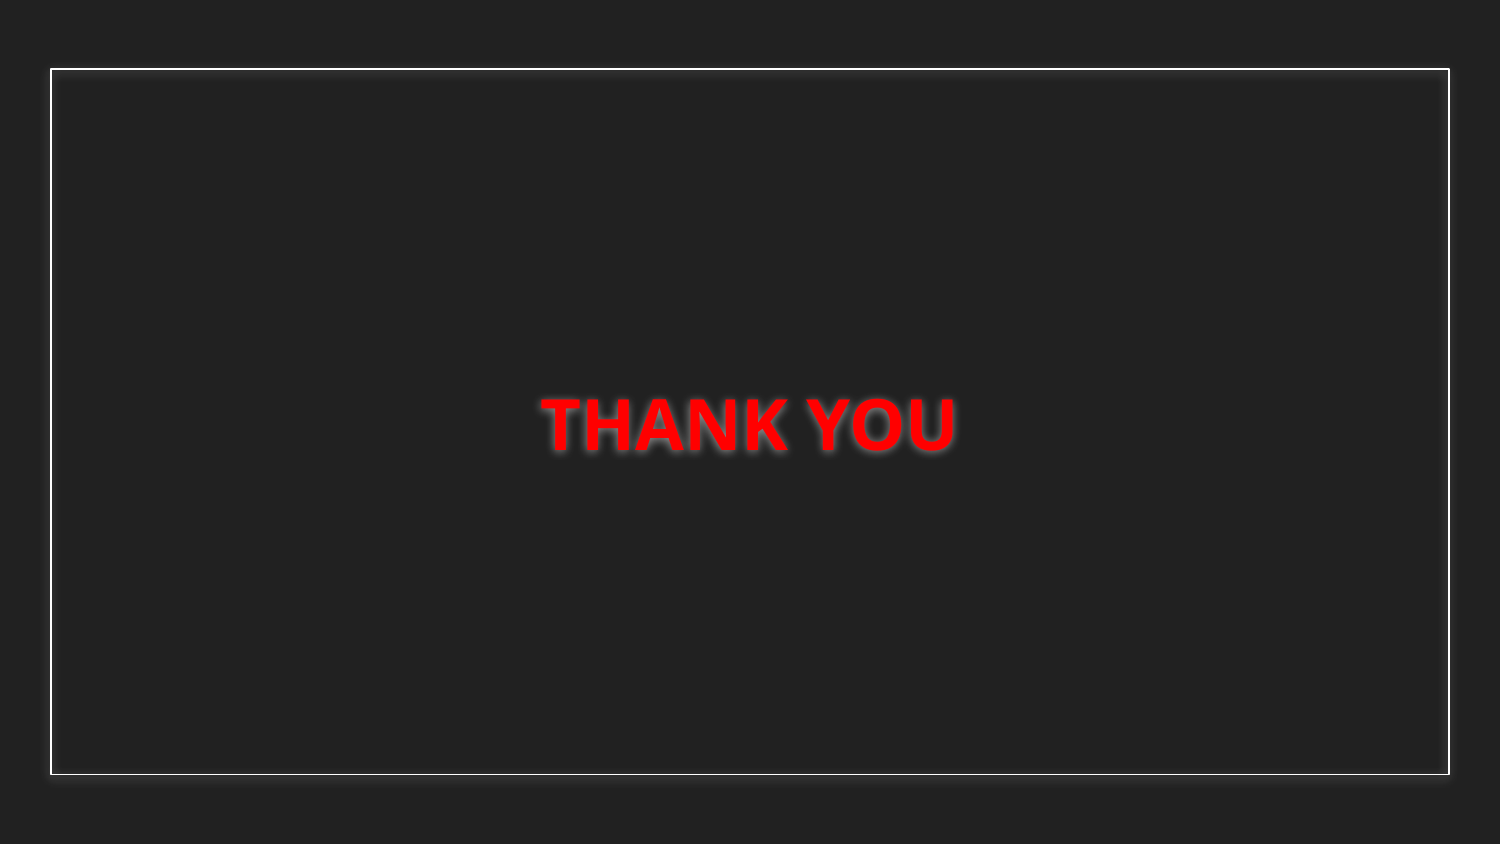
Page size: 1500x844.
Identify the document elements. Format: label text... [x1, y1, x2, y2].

title THANK YOU [51, 69, 1449, 775]
